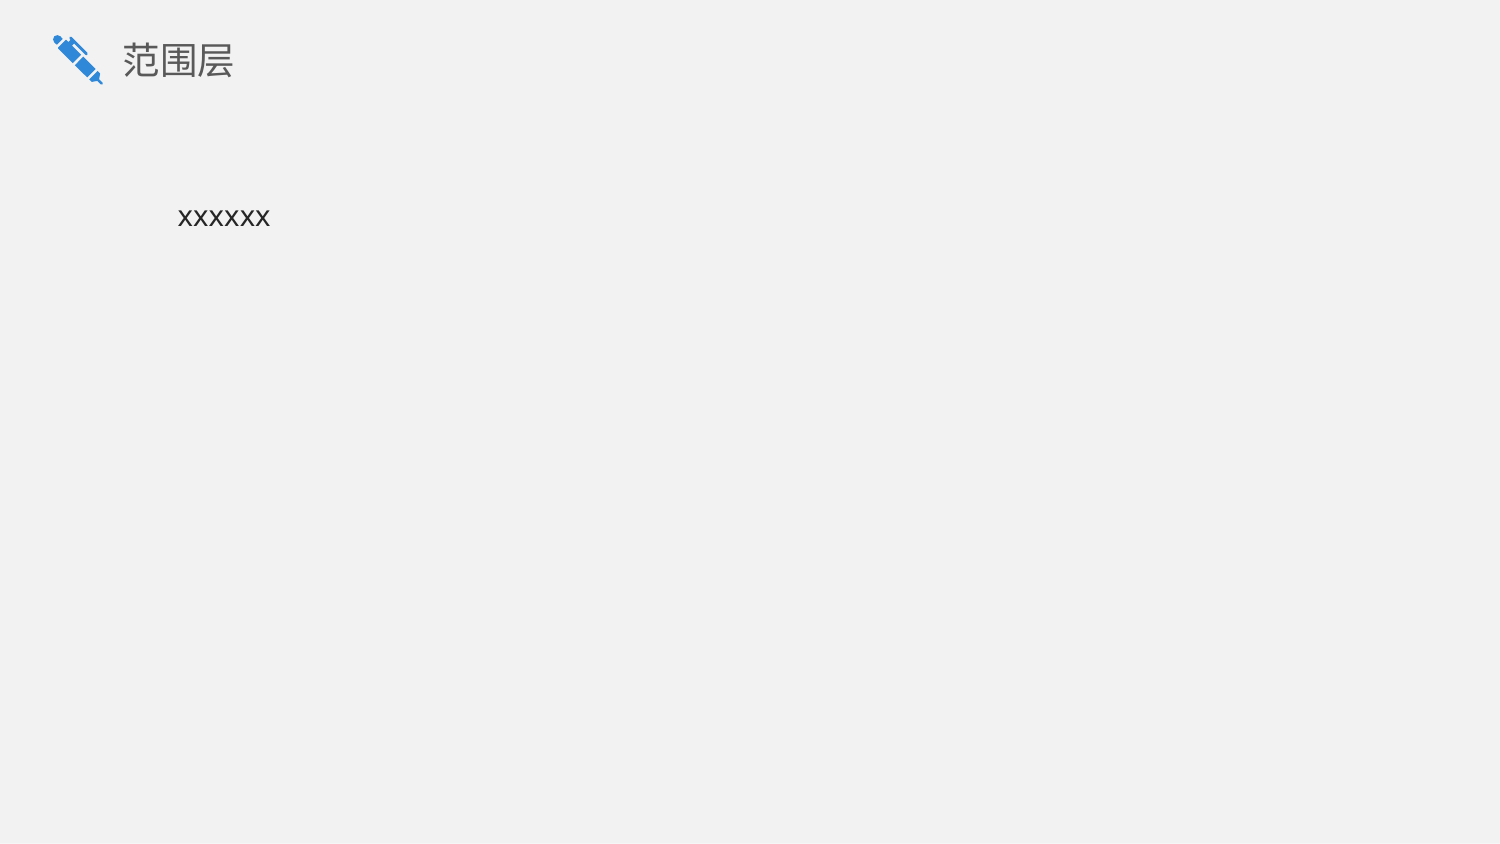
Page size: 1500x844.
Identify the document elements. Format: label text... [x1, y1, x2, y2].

text_box xxxxxx [177, 197, 1323, 233]
text_box 范围层 [122, 28, 1152, 91]
